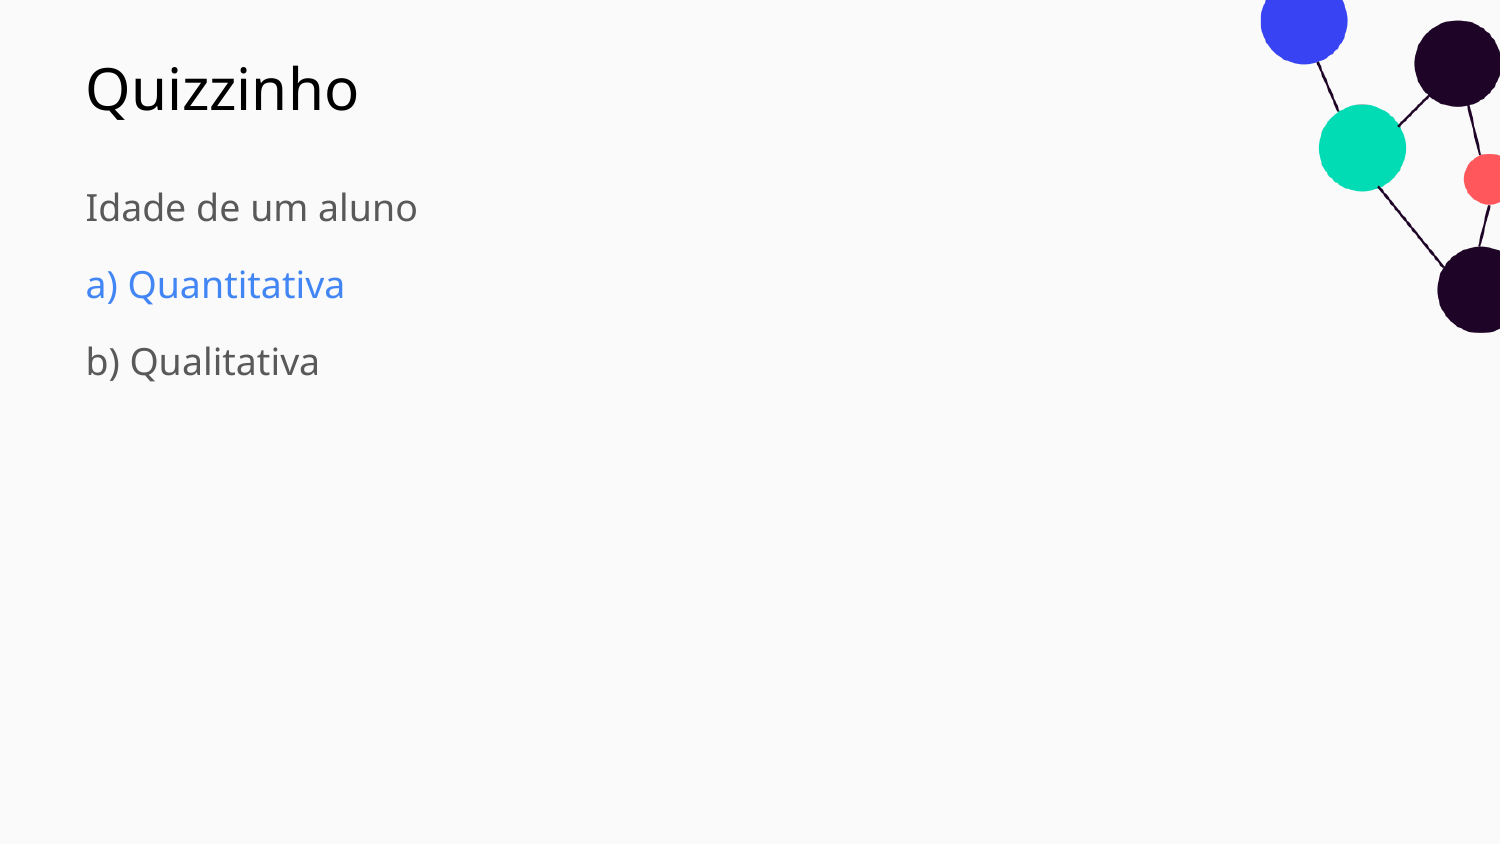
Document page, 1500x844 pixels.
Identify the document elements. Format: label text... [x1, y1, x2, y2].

picture [1260, 0, 1500, 333]
title Quizzinho [70, 37, 1229, 159]
list Idade de um aluno a) Quantitativa b) Qualitativa [70, 162, 1469, 790]
